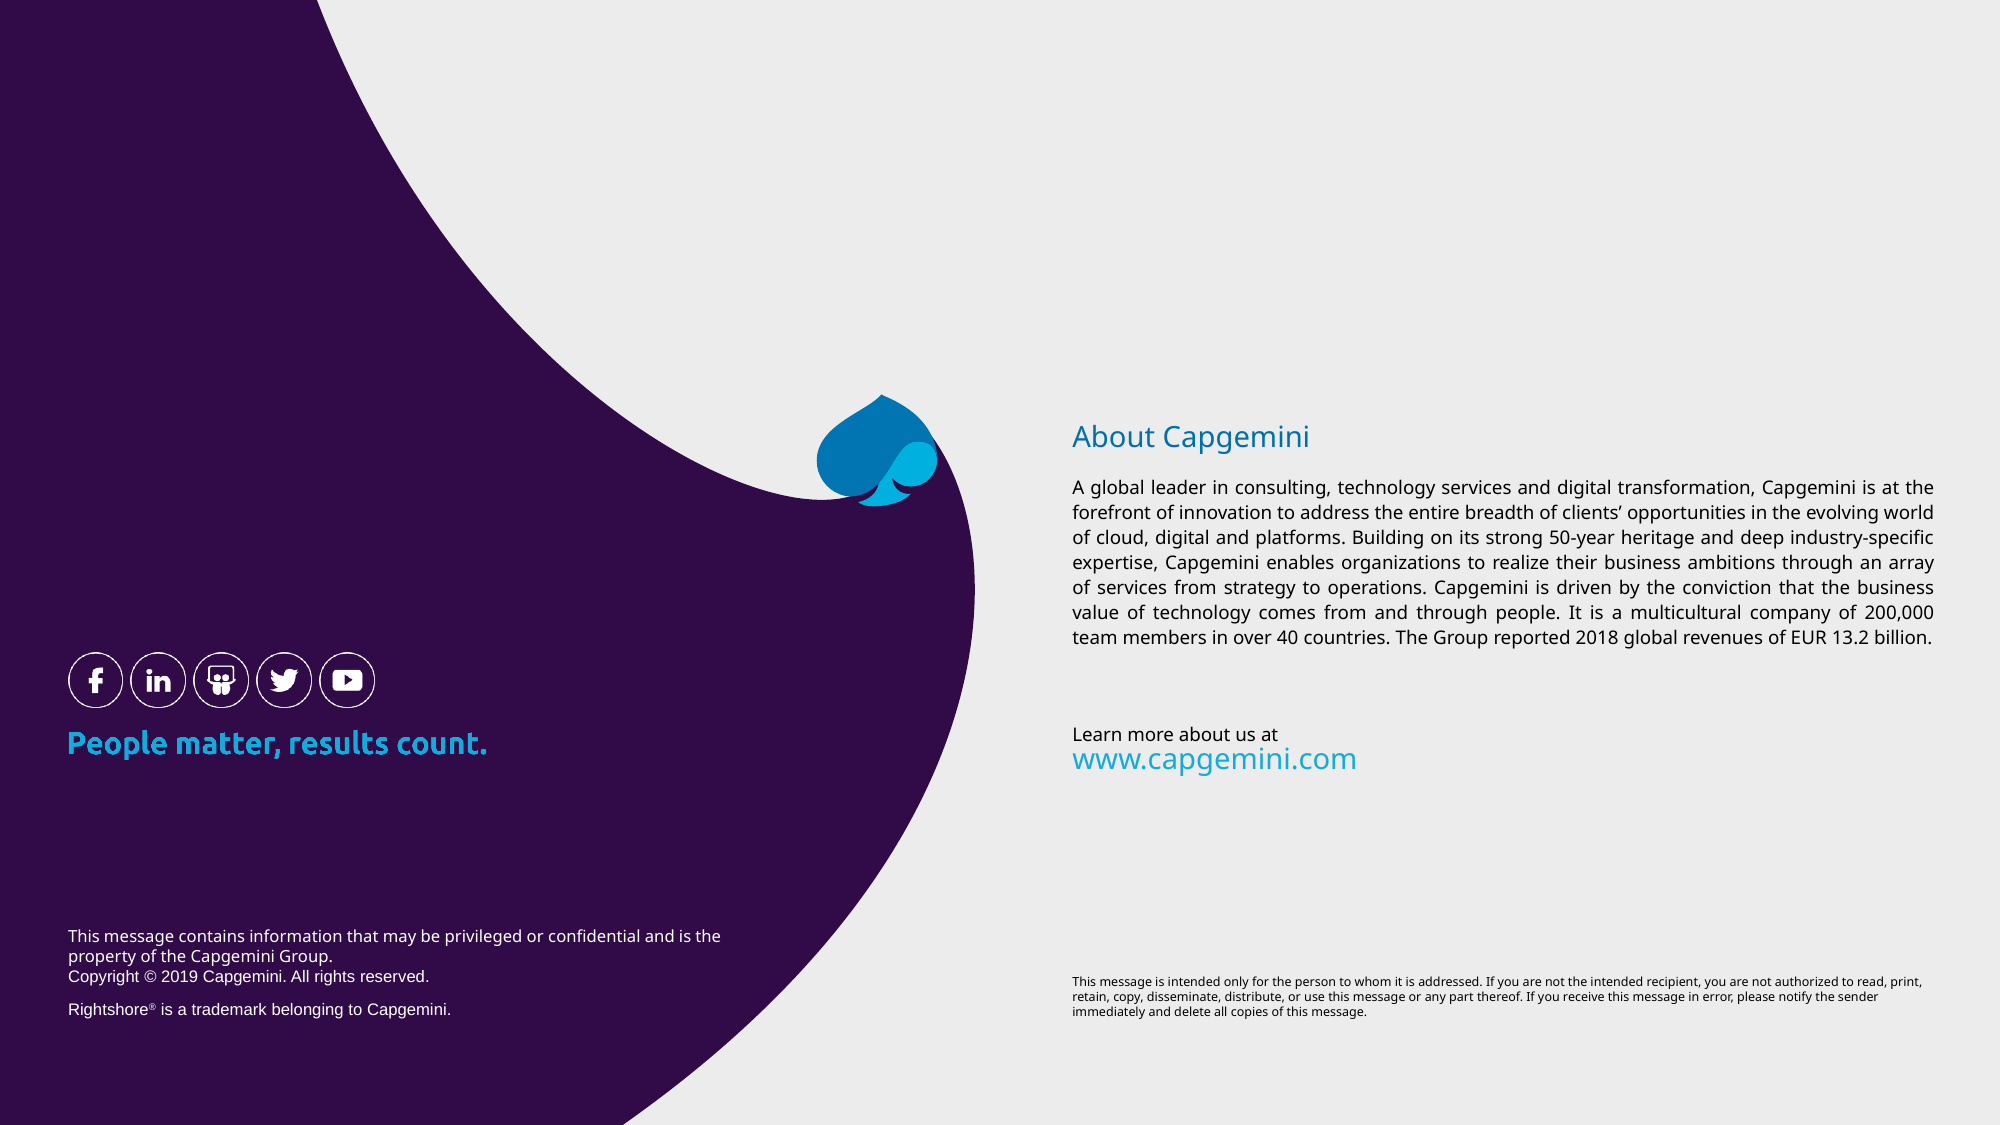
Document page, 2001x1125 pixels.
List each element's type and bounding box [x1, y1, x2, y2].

picture [256, 652, 312, 708]
picture [66, 727, 487, 761]
picture [319, 652, 375, 708]
picture [193, 652, 249, 708]
picture [68, 652, 123, 708]
picture [130, 652, 186, 708]
